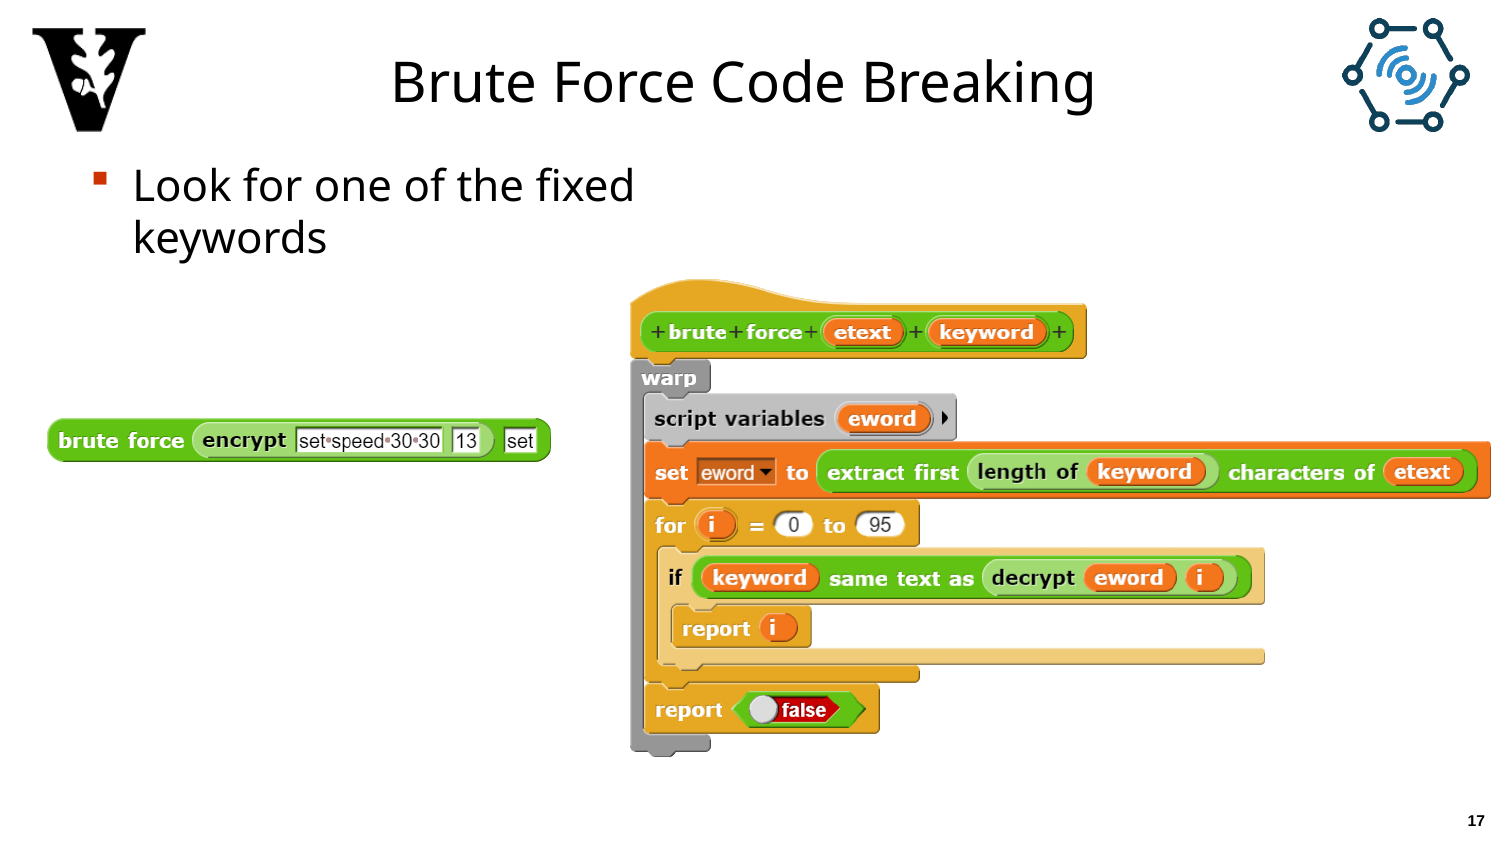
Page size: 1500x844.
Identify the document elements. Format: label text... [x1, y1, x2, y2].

picture [1342, 18, 1470, 132]
picture [630, 279, 1491, 757]
slide_number 17 [1374, 796, 1500, 844]
list Look for one of the fixed keywords [75, 150, 858, 280]
picture [47, 418, 551, 463]
title Brute Force Code Breaking [237, 28, 1250, 132]
picture [32, 28, 146, 132]
